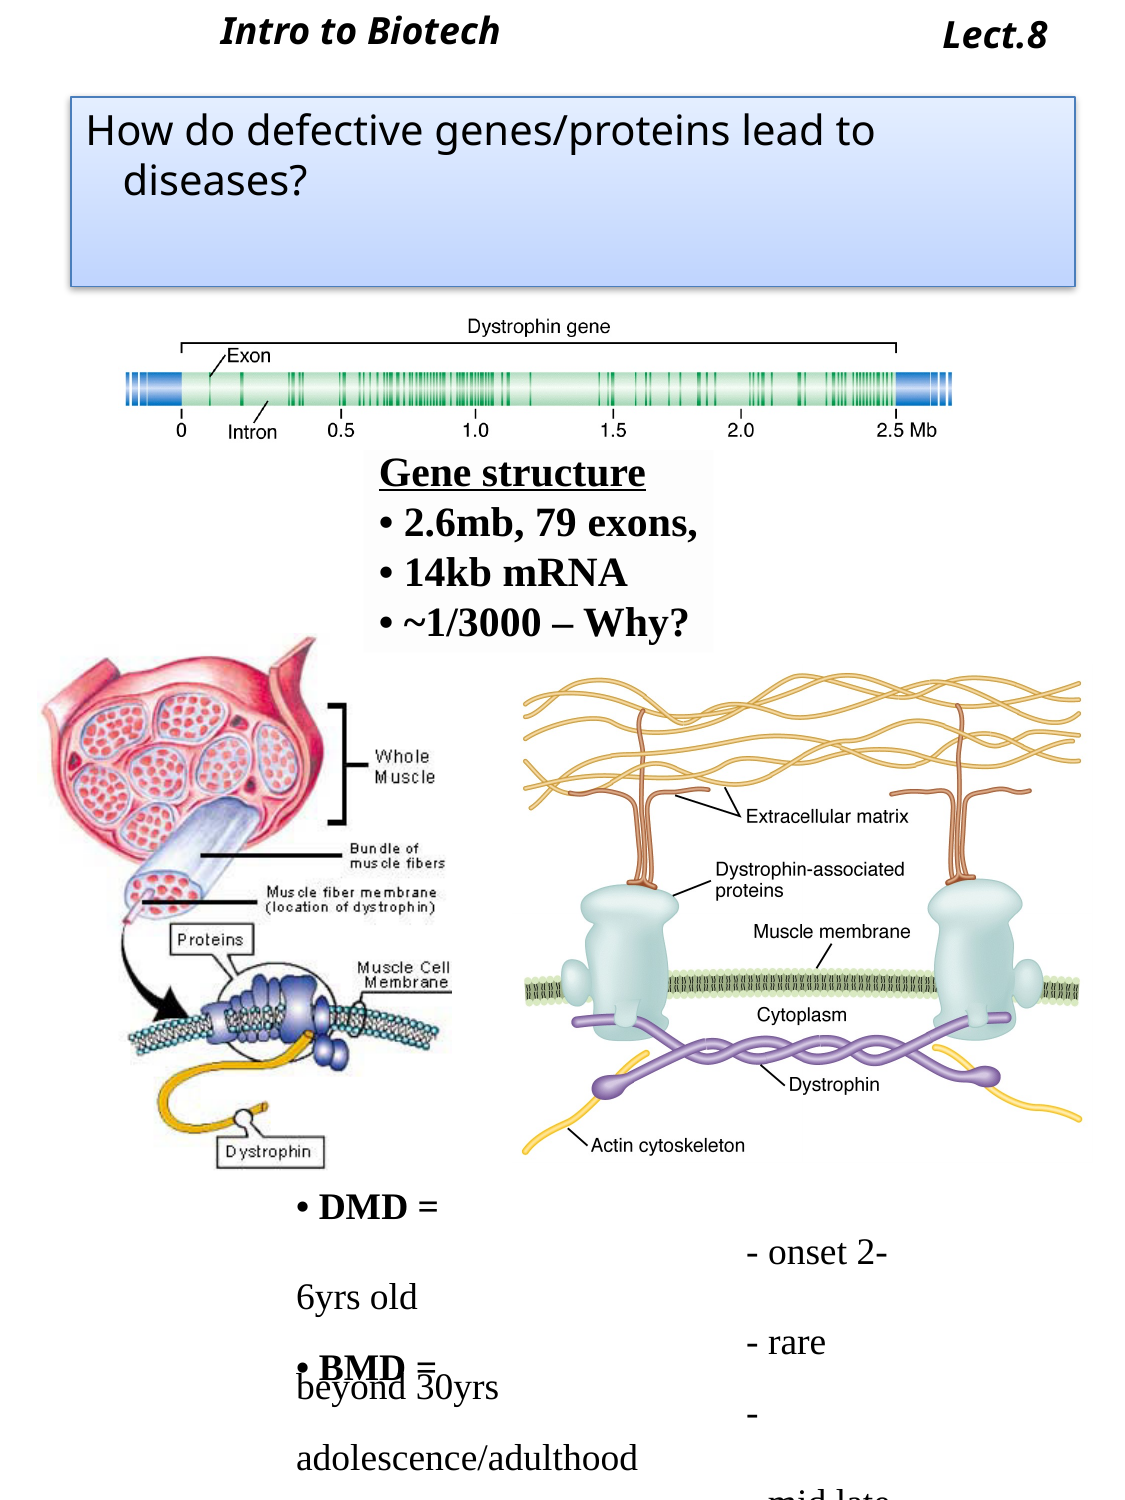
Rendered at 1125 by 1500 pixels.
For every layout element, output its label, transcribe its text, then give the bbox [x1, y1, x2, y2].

picture [512, 663, 1093, 1163]
text_box Intro to Biotech [205, 0, 517, 60]
text_box • BMD = - adolescence/adulthood - mid late adulthood [281, 1336, 1000, 1500]
text_box Gene structure • 2.6mb, 79 exons, • 14kb mRNA • ~1/3000 – Why? [363, 458, 714, 653]
picture [118, 308, 958, 451]
text_box How do defective genes/proteins lead to diseases? [70, 96, 1076, 287]
text_box • DMD = - onset 2-6yrs old - rare beyond 30yrs [281, 1174, 957, 1336]
picture [37, 633, 452, 1188]
text_box Lect.8 [927, 3, 1063, 64]
